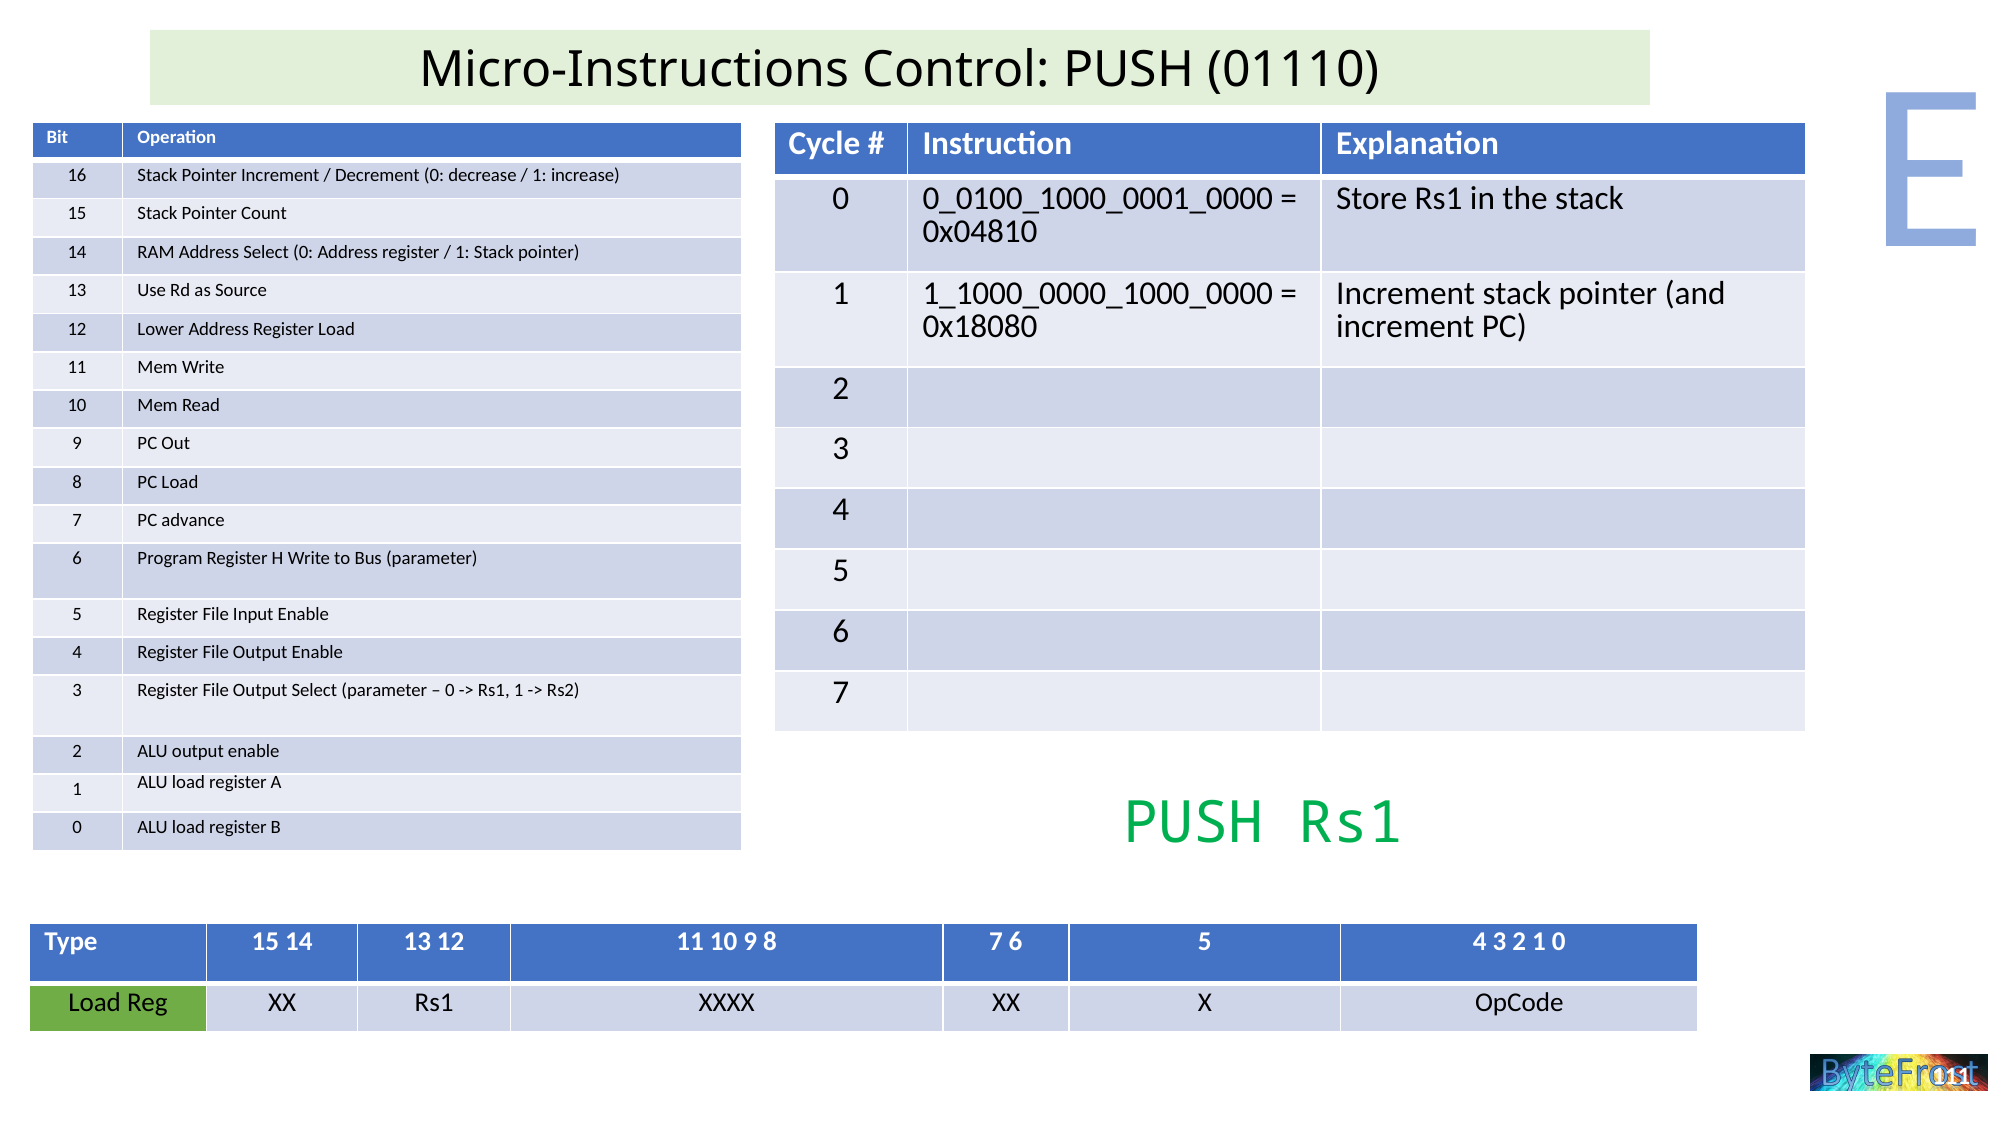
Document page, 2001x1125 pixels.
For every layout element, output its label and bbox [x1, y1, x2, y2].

table_cell [123, 163, 741, 198]
table_cell [908, 489, 1320, 548]
table_cell [908, 273, 1320, 366]
table_cell [33, 468, 122, 504]
table_cell [33, 276, 122, 313]
table_cell [33, 506, 122, 542]
table_cell [908, 550, 1320, 609]
table_header [511, 924, 942, 981]
title [150, 29, 1650, 105]
table_header [775, 123, 907, 174]
table_cell [775, 428, 907, 487]
table_header [944, 924, 1068, 981]
table_cell [33, 353, 122, 389]
table_cell [775, 489, 907, 548]
table_cell [123, 468, 741, 504]
text_box [1855, 0, 2000, 303]
table_cell [1322, 428, 1805, 487]
table_cell [123, 638, 741, 674]
table_cell [1322, 550, 1805, 609]
table_cell [33, 429, 122, 466]
text_box [1073, 776, 1419, 862]
table_cell [123, 737, 741, 773]
table_cell [33, 199, 122, 236]
table_cell [33, 600, 122, 636]
table_cell [1322, 611, 1805, 670]
table_cell [33, 544, 122, 598]
table_cell [908, 428, 1320, 487]
text_box [1535, 1044, 1986, 1105]
table_cell [123, 775, 741, 811]
table_cell [33, 314, 122, 351]
table_cell [33, 813, 122, 850]
table_cell [1322, 368, 1805, 427]
table_cell [123, 813, 741, 850]
table_header [33, 123, 122, 157]
table_cell [511, 986, 942, 1031]
table_cell [1322, 489, 1805, 548]
table_cell [33, 238, 122, 274]
table_cell [1322, 672, 1805, 731]
table_cell [33, 163, 122, 198]
table_cell [775, 550, 907, 609]
table_header [207, 924, 357, 981]
table_cell [1070, 986, 1340, 1031]
table_cell [1322, 273, 1805, 366]
table_cell [123, 429, 741, 466]
table_header [1322, 123, 1805, 174]
table_cell [123, 238, 741, 274]
table_cell [775, 368, 907, 427]
table_cell [30, 986, 206, 1031]
table_cell [123, 600, 741, 636]
table_cell [33, 676, 122, 735]
table_cell [944, 986, 1068, 1031]
table_cell [775, 273, 907, 366]
table_cell [123, 353, 741, 389]
table_cell [123, 676, 741, 735]
table_cell [908, 611, 1320, 670]
table_cell [358, 986, 510, 1031]
table_cell [123, 199, 741, 236]
table_cell [33, 391, 122, 427]
table_cell [123, 276, 741, 313]
table_cell [123, 314, 741, 351]
table_cell [775, 672, 907, 731]
table_header [358, 924, 510, 981]
table_cell [1322, 180, 1805, 271]
table_header [123, 123, 741, 157]
table_cell [207, 986, 357, 1031]
table_cell [1341, 986, 1697, 1031]
table_cell [775, 180, 907, 271]
table_header [1070, 924, 1340, 981]
table_cell [33, 737, 122, 773]
table_cell [775, 611, 907, 670]
picture [1810, 1054, 1988, 1091]
table_cell [33, 775, 122, 811]
table_cell [908, 180, 1320, 271]
table_cell [908, 672, 1320, 731]
table_header [30, 924, 206, 981]
table_cell [908, 368, 1320, 427]
table_header [1341, 924, 1697, 981]
table_cell [123, 506, 741, 542]
table_cell [33, 638, 122, 674]
table_cell [123, 391, 741, 427]
table_header [908, 123, 1320, 174]
table_cell [123, 544, 741, 598]
